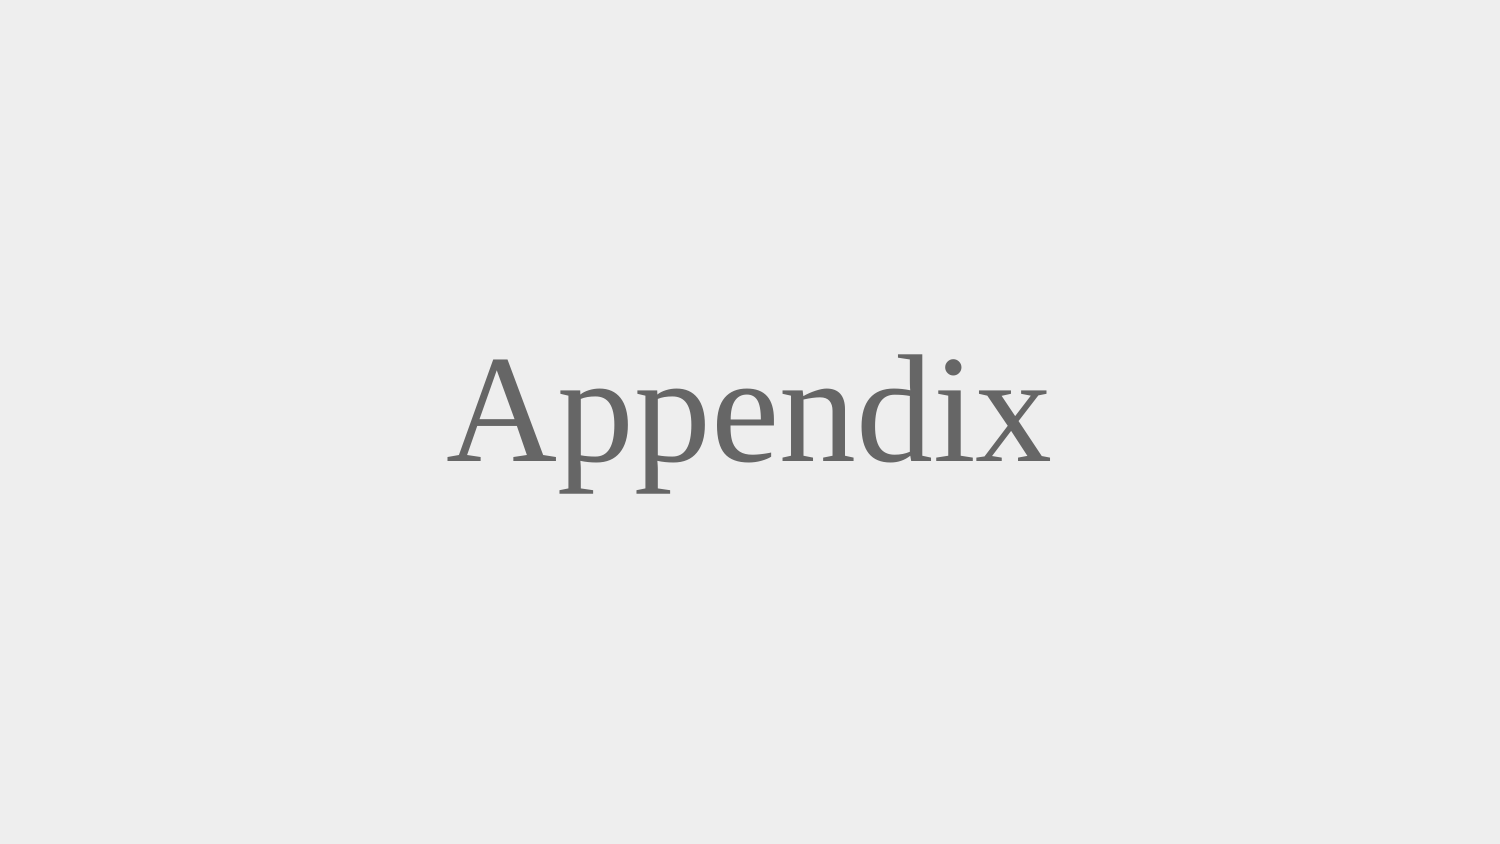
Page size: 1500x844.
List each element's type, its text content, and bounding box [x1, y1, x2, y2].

title Appendix [51, 306, 1449, 508]
